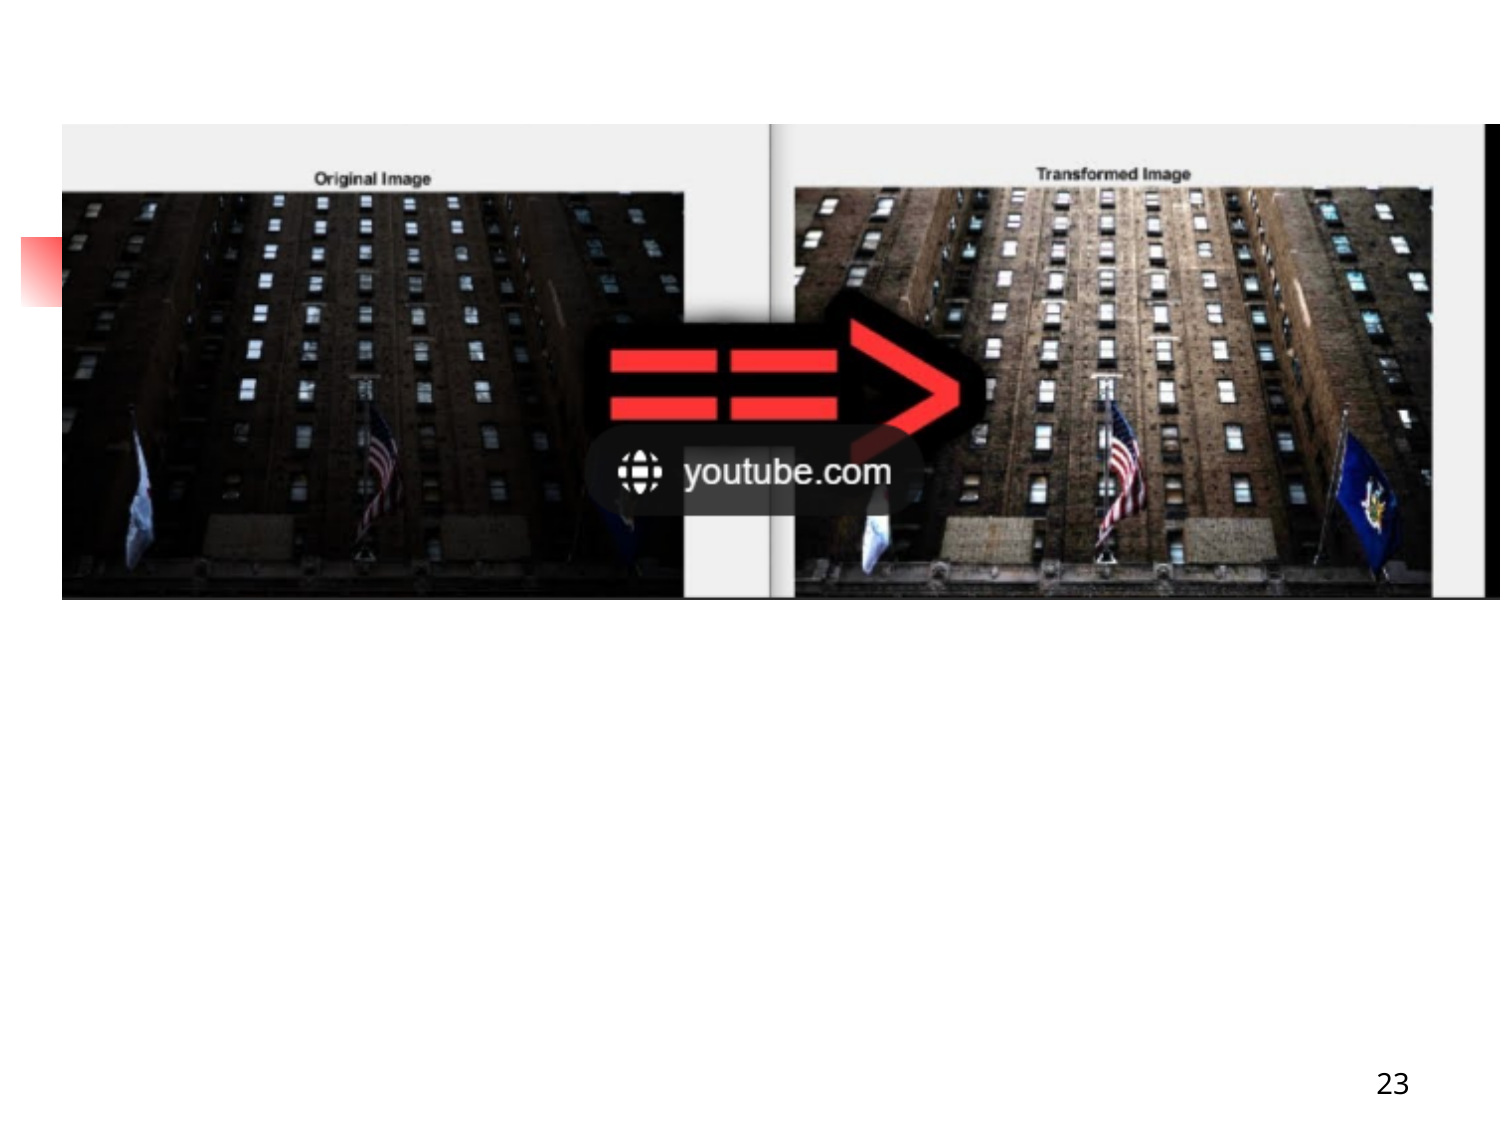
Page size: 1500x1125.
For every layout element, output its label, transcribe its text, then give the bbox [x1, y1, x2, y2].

slide_number 23 [1112, 1037, 1426, 1113]
picture [62, 124, 1500, 601]
